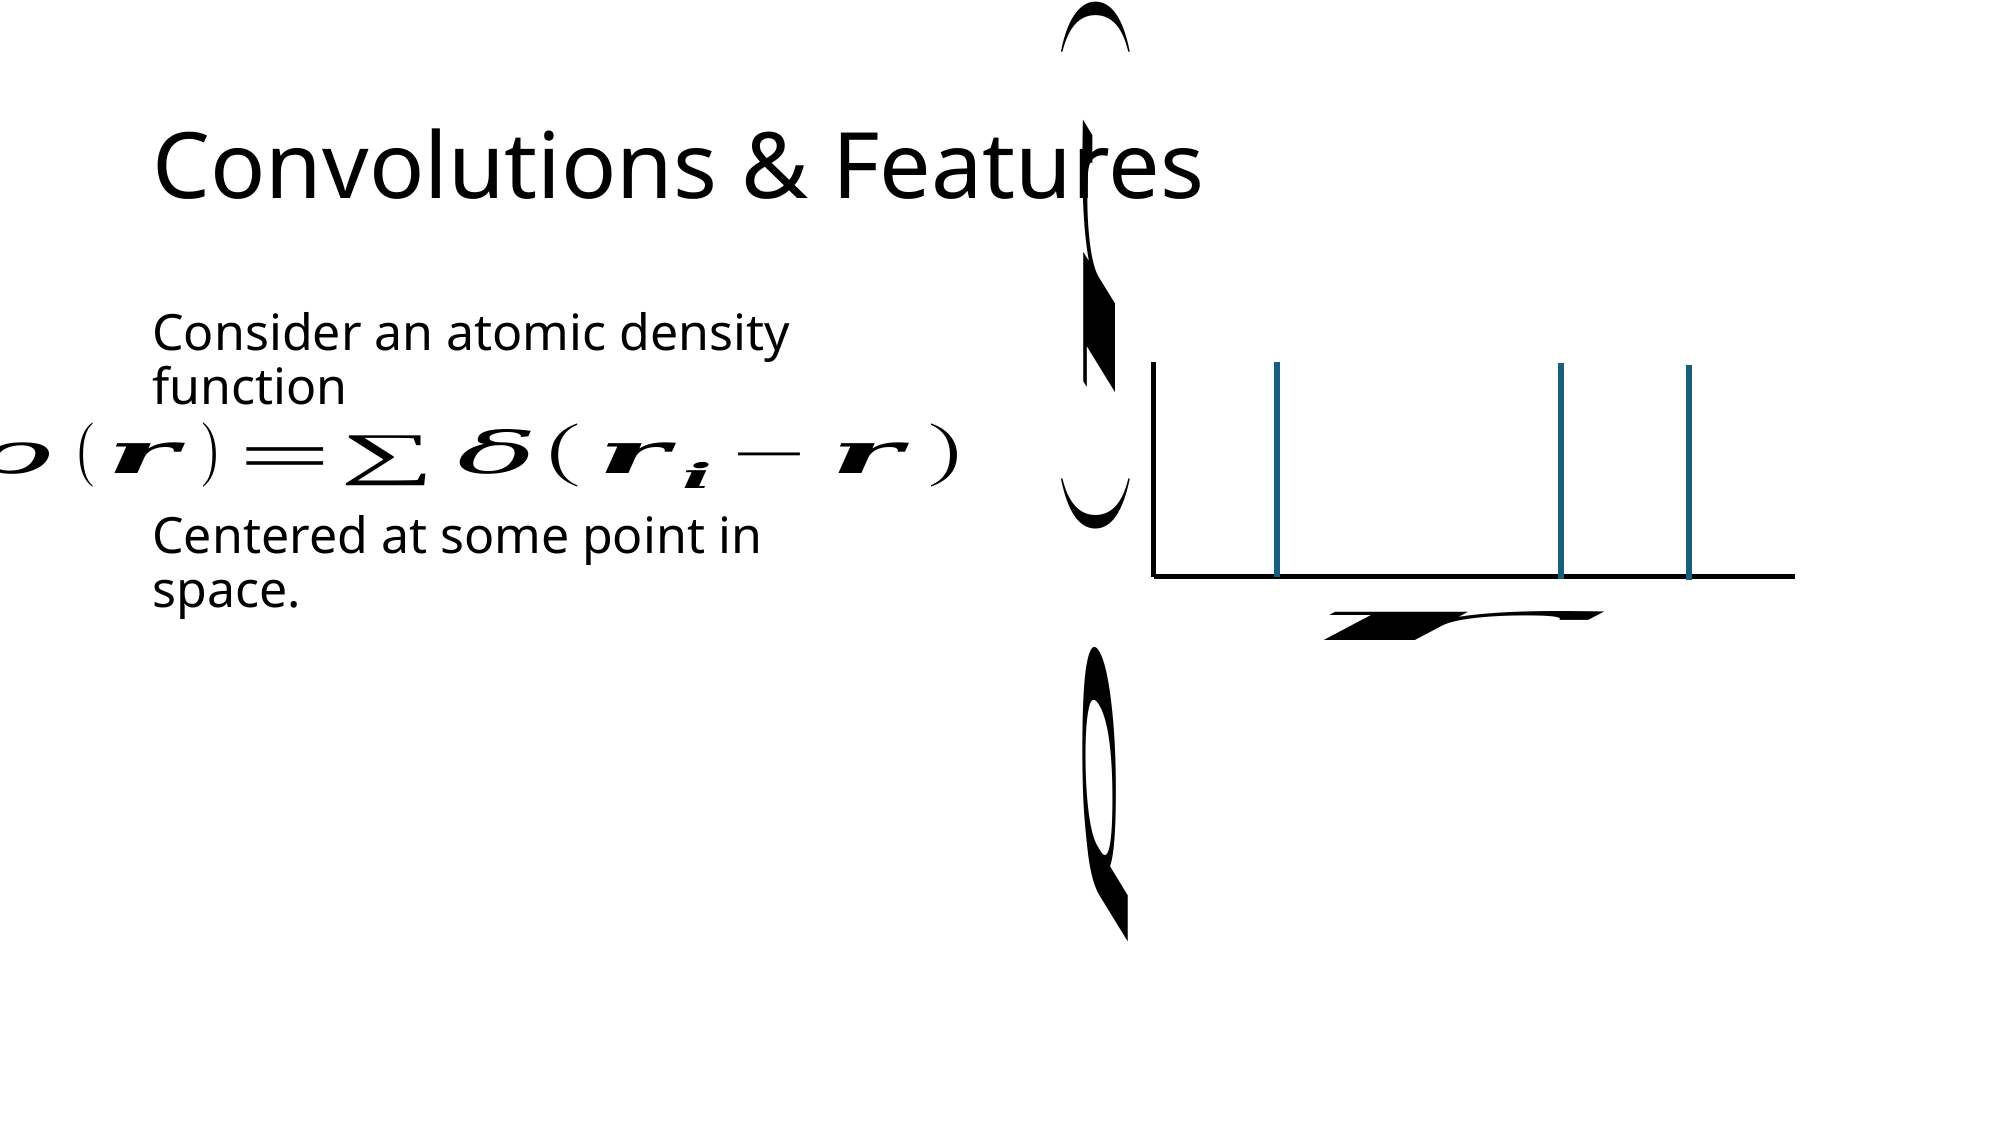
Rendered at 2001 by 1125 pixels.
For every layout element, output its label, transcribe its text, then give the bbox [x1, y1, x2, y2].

list Consider an atomic density function Centered at some point in space. [137, 299, 866, 1014]
title Convolutions & Features [137, 59, 1863, 278]
